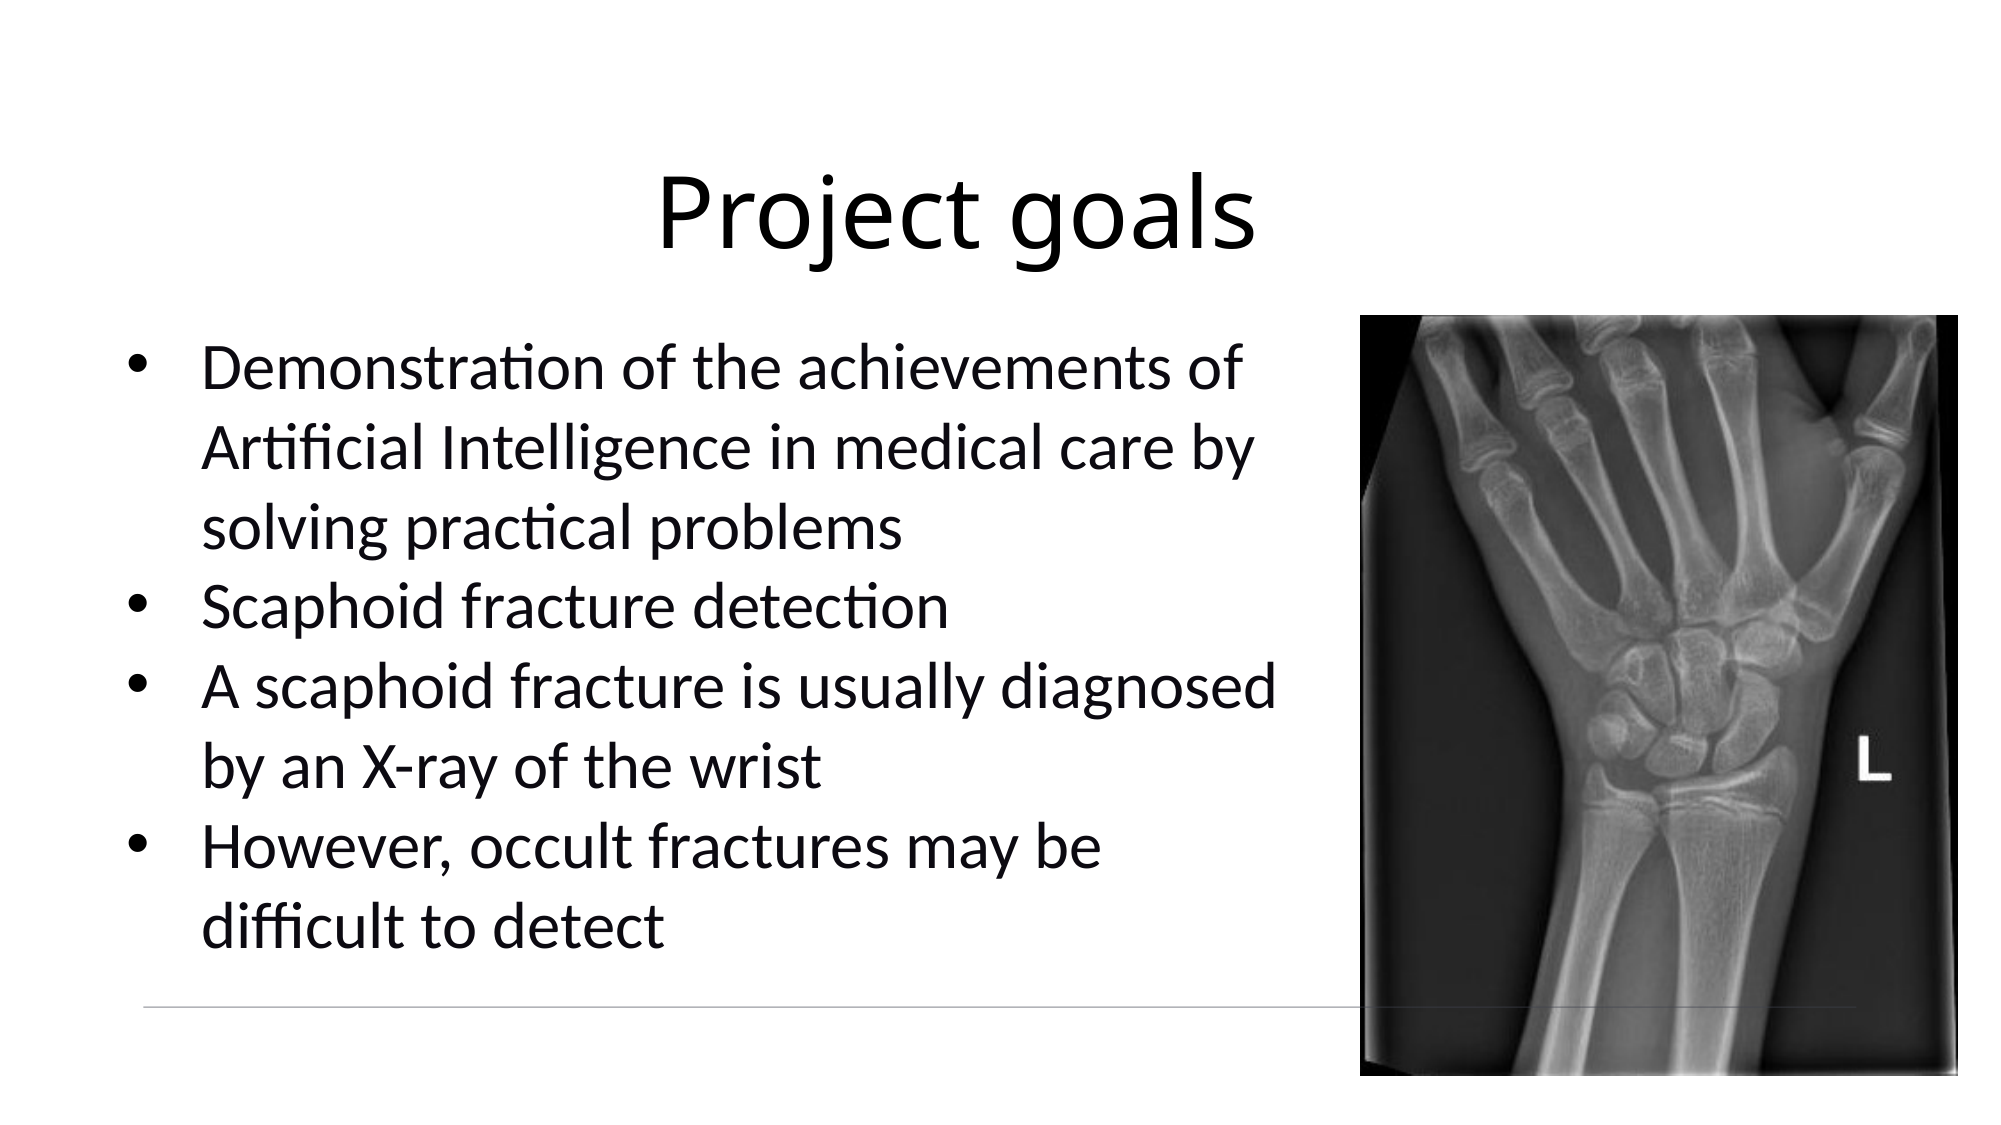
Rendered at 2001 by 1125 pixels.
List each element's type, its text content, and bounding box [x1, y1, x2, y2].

picture [1359, 314, 1958, 1076]
title Project goals [94, 148, 1820, 278]
text_box Demonstration of the achievements of Artificial Intelligence in medical care by solving practical problems Scaphoid fracture detection A scaphoid fracture is usually diagnosed by an X-ray of the wrist However, occult fractures may be difficult to detect [111, 315, 1312, 970]
